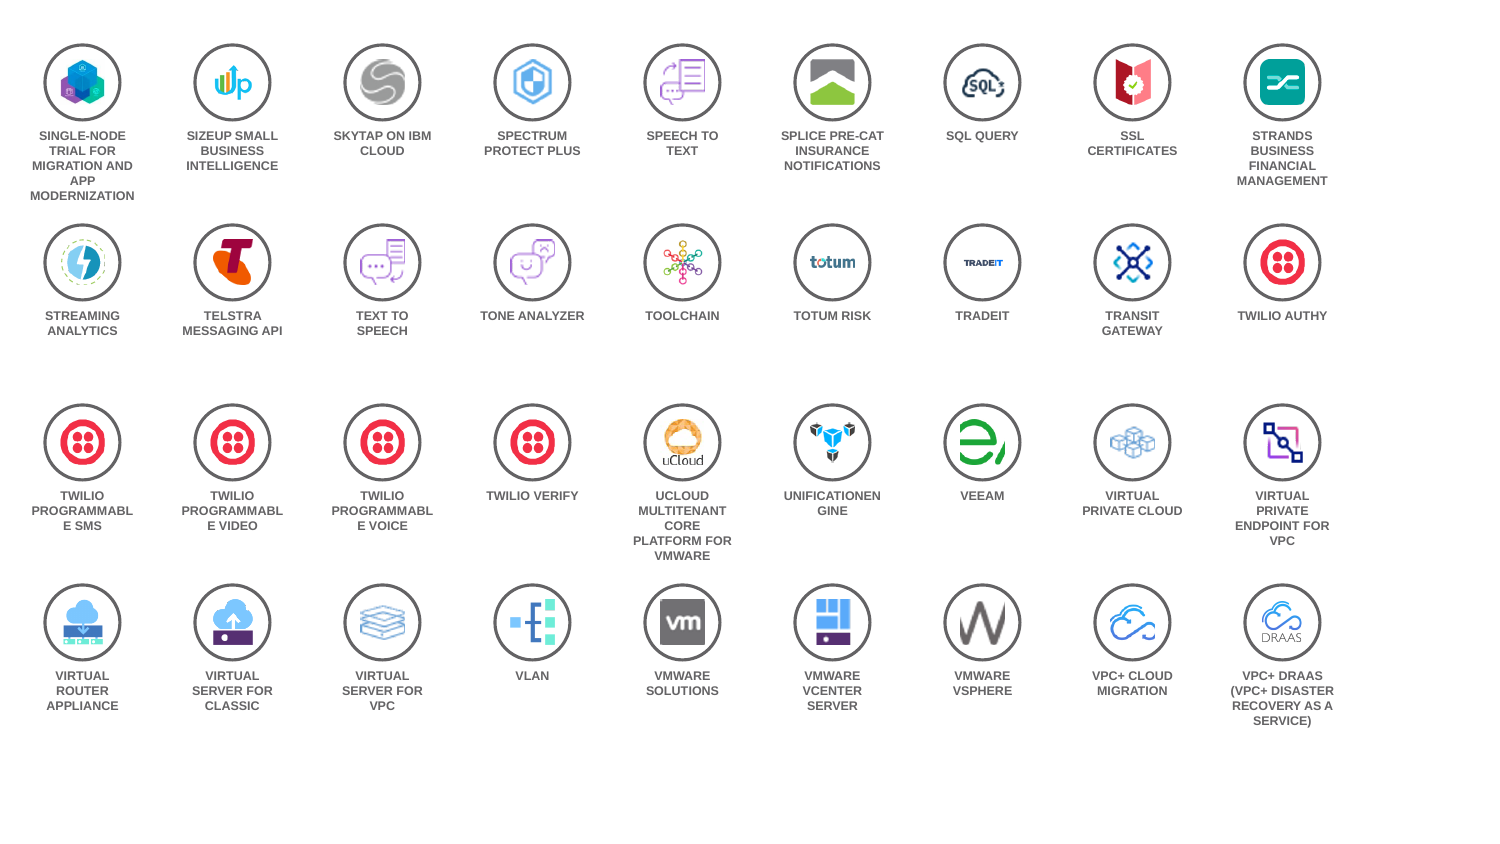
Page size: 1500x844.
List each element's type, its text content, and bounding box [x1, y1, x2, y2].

text_box [1109, 112, 1156, 120]
picture [809, 59, 856, 106]
text_box TONE ANALYZER [479, 307, 585, 323]
text_box UNIFICATIONENGINE [779, 487, 885, 518]
picture [809, 419, 856, 466]
text_box SPLICE PRE-CAT INSURANCE NOTIFICATIONS [779, 127, 885, 173]
text_box STRANDS BUSINESS FINANCIAL MANAGEMENT [1229, 127, 1335, 188]
text_box [209, 652, 256, 660]
text_box [1259, 292, 1306, 300]
text_box [44, 584, 120, 650]
text_box [44, 224, 120, 290]
picture [659, 419, 706, 466]
picture [659, 59, 706, 106]
text_box SIZEUP SMALL BUSINESS INTELLIGENCE [179, 127, 285, 173]
text_box [1109, 652, 1156, 660]
picture [359, 239, 406, 286]
picture [959, 59, 1006, 106]
text_box VMWARE VSPHERE [929, 667, 1035, 698]
text_box TWILIO PROGRAMMABLE SMS [29, 487, 135, 533]
text_box [659, 292, 706, 300]
picture [809, 599, 856, 646]
picture [959, 239, 1006, 286]
text_box [1109, 292, 1156, 300]
picture [509, 599, 556, 646]
text_box VIRTUAL SERVER FOR VPC [329, 667, 435, 713]
picture [1109, 599, 1156, 646]
text_box VPC+ DRAAS (VPC+ DISASTER RECOVERY AS A SERVICE) [1229, 667, 1335, 728]
picture [209, 599, 256, 646]
text_box SKYTAP ON IBM CLOUD [329, 127, 435, 158]
text_box TWILIO PROGRAMMABLE VIDEO [179, 487, 285, 533]
text_box TRADEIT [929, 307, 1035, 323]
text_box [794, 404, 870, 480]
text_box [44, 404, 120, 480]
text_box [194, 404, 270, 480]
text_box VLAN [479, 667, 585, 683]
picture [509, 239, 556, 286]
picture [959, 599, 1006, 646]
text_box [509, 292, 556, 300]
picture [1109, 239, 1156, 286]
text_box [959, 292, 1006, 300]
text_box [494, 404, 570, 480]
text_box TWILIO AUTHY [1229, 307, 1335, 323]
text_box VIRTUAL PRIVATE CLOUD [1079, 487, 1185, 518]
picture [1259, 59, 1306, 106]
text_box [494, 584, 570, 650]
text_box [344, 224, 420, 290]
text_box TOTUM RISK [779, 307, 885, 323]
text_box [494, 224, 570, 290]
text_box [959, 112, 1006, 120]
picture [1259, 239, 1306, 286]
text_box [194, 224, 270, 290]
text_box SSL CERTIFICATES [1079, 127, 1185, 158]
text_box [644, 224, 720, 290]
text_box [344, 44, 420, 110]
text_box [344, 404, 420, 480]
text_box [344, 584, 420, 650]
picture [809, 239, 856, 286]
text_box [209, 292, 256, 300]
text_box [1094, 584, 1170, 650]
text_box [194, 584, 270, 650]
picture [59, 599, 106, 646]
text_box [794, 44, 870, 110]
text_box [644, 584, 720, 650]
picture [59, 59, 106, 106]
text_box [359, 652, 406, 660]
text_box SPEECH TO TEXT [629, 127, 735, 158]
picture [359, 599, 406, 646]
text_box TWILIO VERIFY [479, 487, 585, 503]
picture [1259, 599, 1306, 646]
text_box VMWARE VCENTER SERVER [779, 667, 885, 713]
text_box STREAMING ANALYTICS [29, 307, 135, 338]
text_box [1244, 404, 1320, 480]
picture [59, 239, 106, 286]
text_box [644, 44, 720, 110]
picture [359, 59, 406, 106]
picture [59, 419, 106, 466]
text_box UCLOUD MULTITENANT CORE PLATFORM FOR VMWARE [629, 487, 735, 563]
text_box [809, 292, 856, 300]
text_box [794, 224, 870, 290]
picture [509, 419, 556, 466]
text_box [1259, 652, 1306, 660]
text_box [209, 112, 256, 120]
text_box [659, 652, 706, 660]
text_box TELSTRA MESSAGING API [179, 307, 285, 338]
text_box TRANSIT GATEWAY [1079, 307, 1185, 338]
text_box [809, 652, 856, 660]
text_box [509, 112, 556, 120]
text_box [809, 112, 856, 120]
picture [209, 239, 256, 286]
text_box TOOLCHAIN [629, 307, 735, 323]
text_box SPECTRUM PROTECT PLUS [479, 127, 585, 158]
text_box [794, 584, 870, 650]
text_box VPC+ CLOUD MIGRATION [1079, 667, 1185, 698]
text_box [359, 112, 406, 120]
text_box SINGLE-NODE TRIAL FOR MIGRATION AND APP MODERNIZATION [29, 127, 135, 203]
text_box [659, 112, 706, 120]
text_box [59, 292, 106, 300]
text_box TEXT TO SPEECH [329, 307, 435, 338]
text_box SQL QUERY [929, 127, 1035, 143]
text_box [194, 44, 270, 110]
picture [509, 59, 556, 106]
text_box [359, 292, 406, 300]
text_box [944, 584, 1020, 650]
picture [659, 239, 706, 286]
text_box [1094, 44, 1170, 110]
text_box [944, 44, 1020, 110]
text_box VEEAM [929, 487, 1035, 503]
text_box [644, 404, 720, 480]
picture [359, 419, 406, 466]
text_box [944, 224, 1020, 290]
text_box [1259, 112, 1306, 120]
text_box [1244, 44, 1320, 110]
picture [1109, 59, 1156, 106]
text_box [494, 44, 570, 110]
text_box [509, 652, 556, 660]
text_box [1094, 224, 1170, 290]
text_box VIRTUAL ROUTER APPLIANCE [29, 667, 135, 713]
text_box [59, 112, 106, 120]
picture [1109, 419, 1156, 466]
text_box [44, 44, 120, 110]
text_box VIRTUAL SERVER FOR CLASSIC [179, 667, 285, 713]
text_box TWILIO PROGRAMMABLE VOICE [329, 487, 435, 533]
picture [959, 419, 1006, 466]
text_box VIRTUAL PRIVATE ENDPOINT FOR VPC [1229, 487, 1335, 548]
text_box [1244, 224, 1320, 290]
text_box [1094, 404, 1170, 480]
picture [1259, 419, 1306, 466]
text_box [1244, 584, 1320, 650]
picture [209, 419, 256, 466]
text_box [959, 652, 1006, 660]
text_box VMWARE SOLUTIONS [629, 667, 735, 698]
picture [659, 599, 706, 646]
text_box [944, 404, 1020, 480]
picture [209, 59, 256, 106]
text_box [59, 652, 106, 660]
